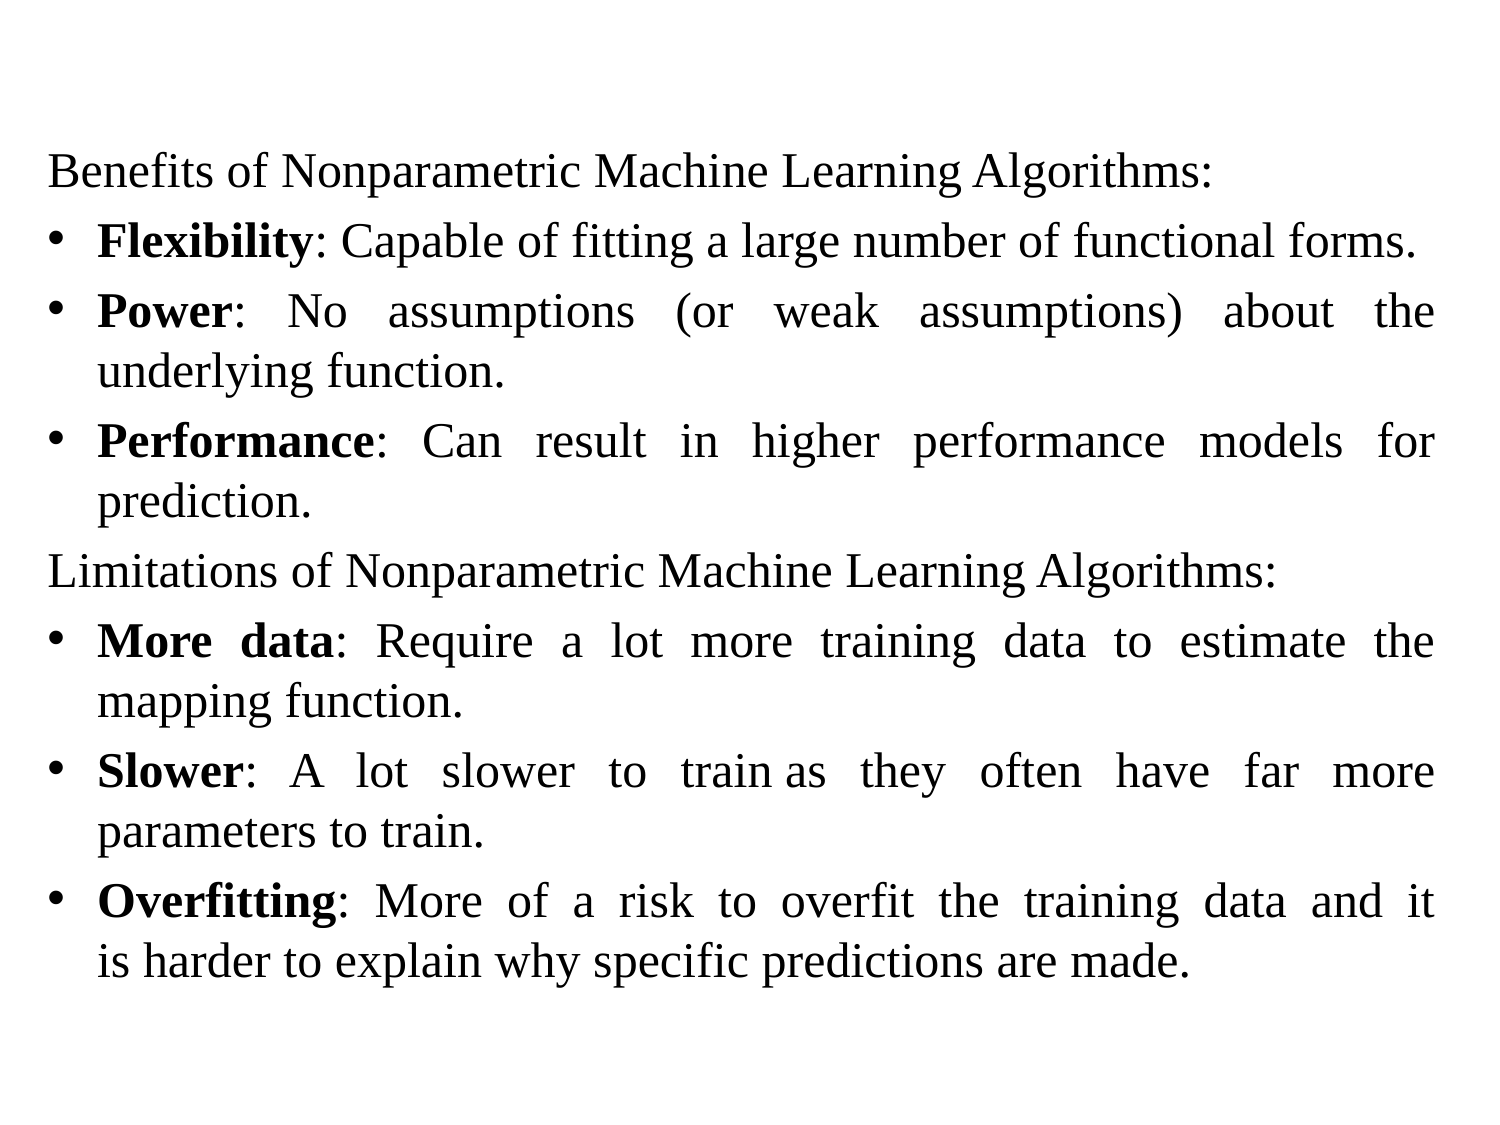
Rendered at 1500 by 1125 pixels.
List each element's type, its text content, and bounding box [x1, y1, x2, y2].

list Benefits of Nonparametric Machine Learning Algorithms: Flexibility: Capable of fitting a large number of functional forms. Power: No assumptions (or weak assumptions) about the underlying function. Performance: Can result in higher performance models for prediction. Limitations of Nonparametric Machine Learning Algorithms: More data: Require a lot more training data to estimate the mapping function. Slower: A lot slower to train as they often have far more parameters to train. Overfitting: More of a risk to overfit the training data and it is harder to explain why specific predictions are made. [32, 129, 1452, 1014]
